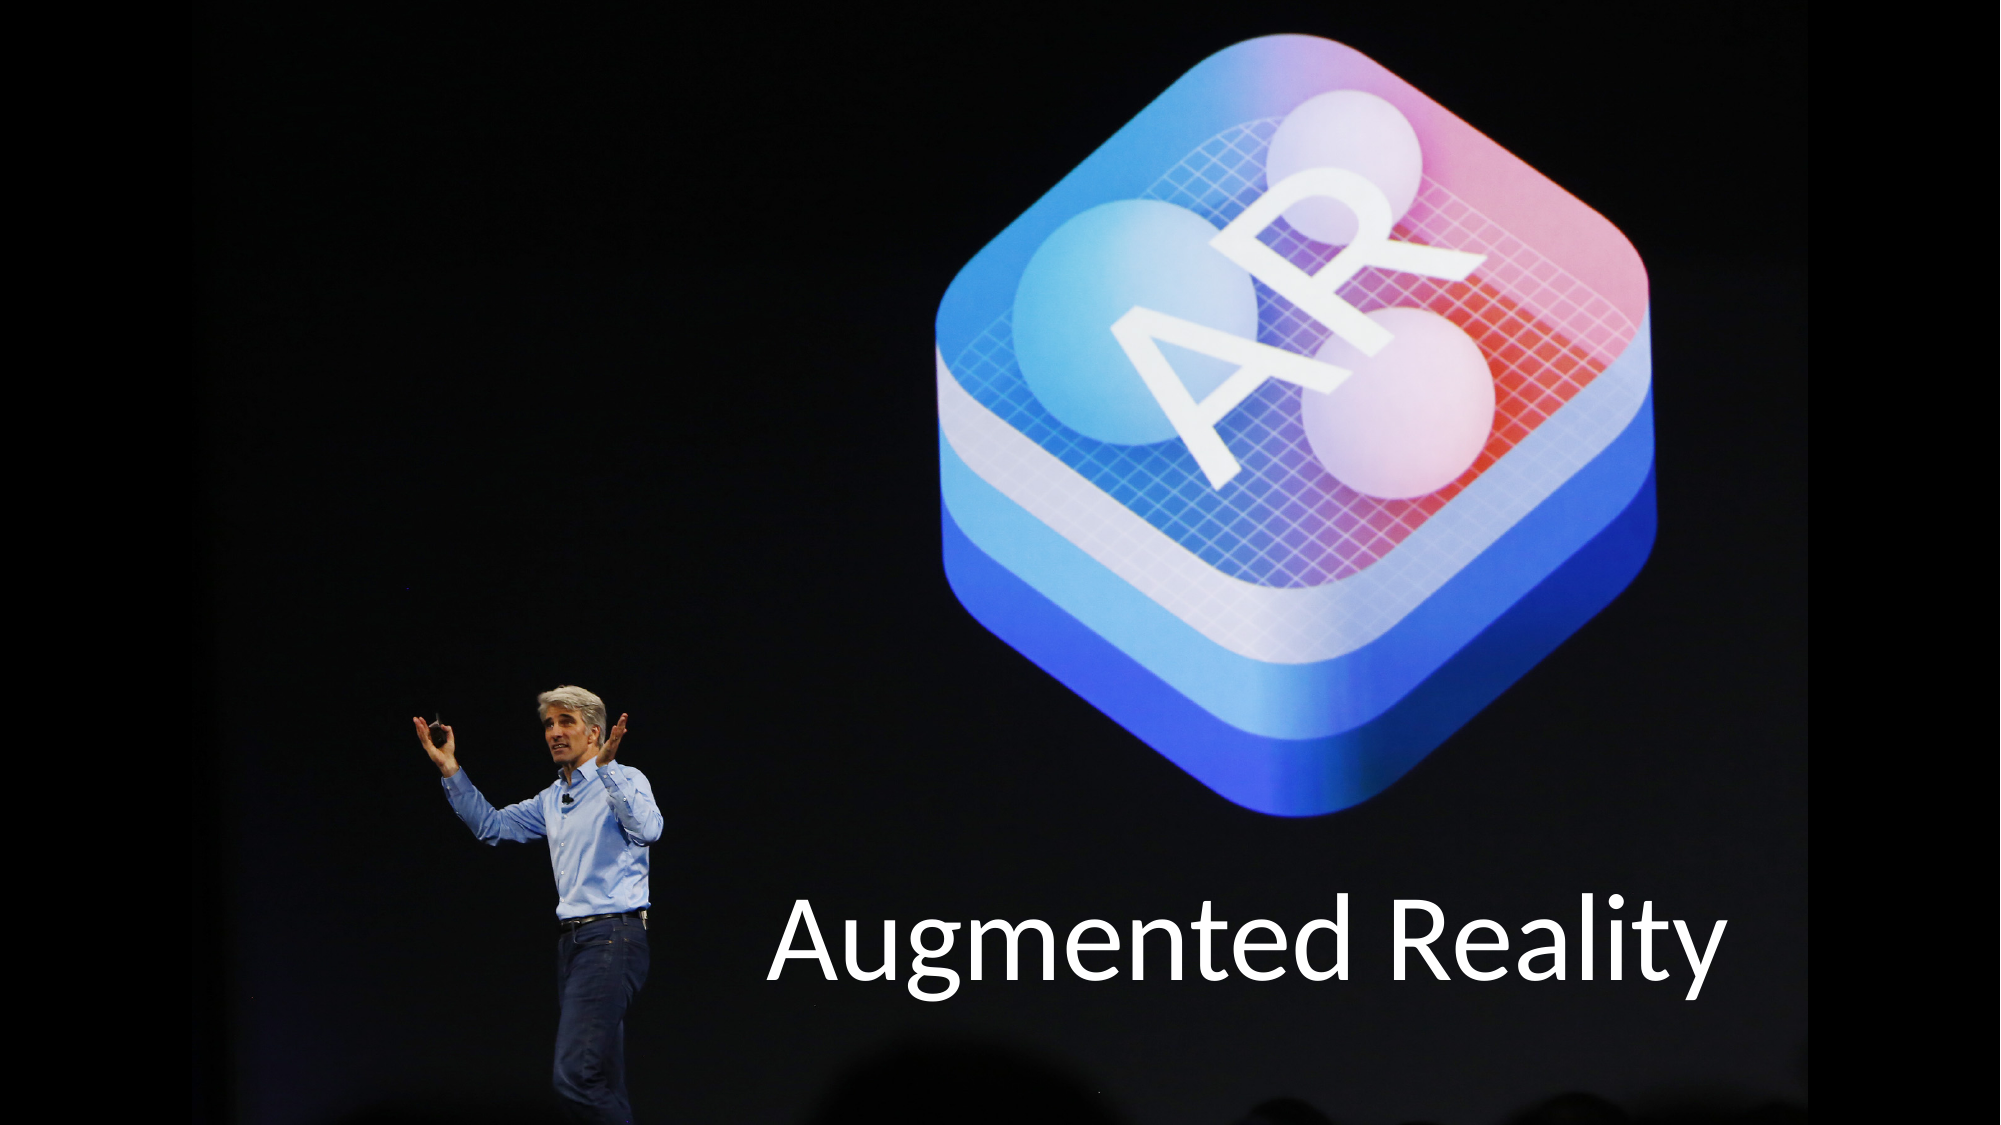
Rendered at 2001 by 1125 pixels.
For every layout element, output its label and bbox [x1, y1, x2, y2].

picture [192, 0, 1808, 1125]
